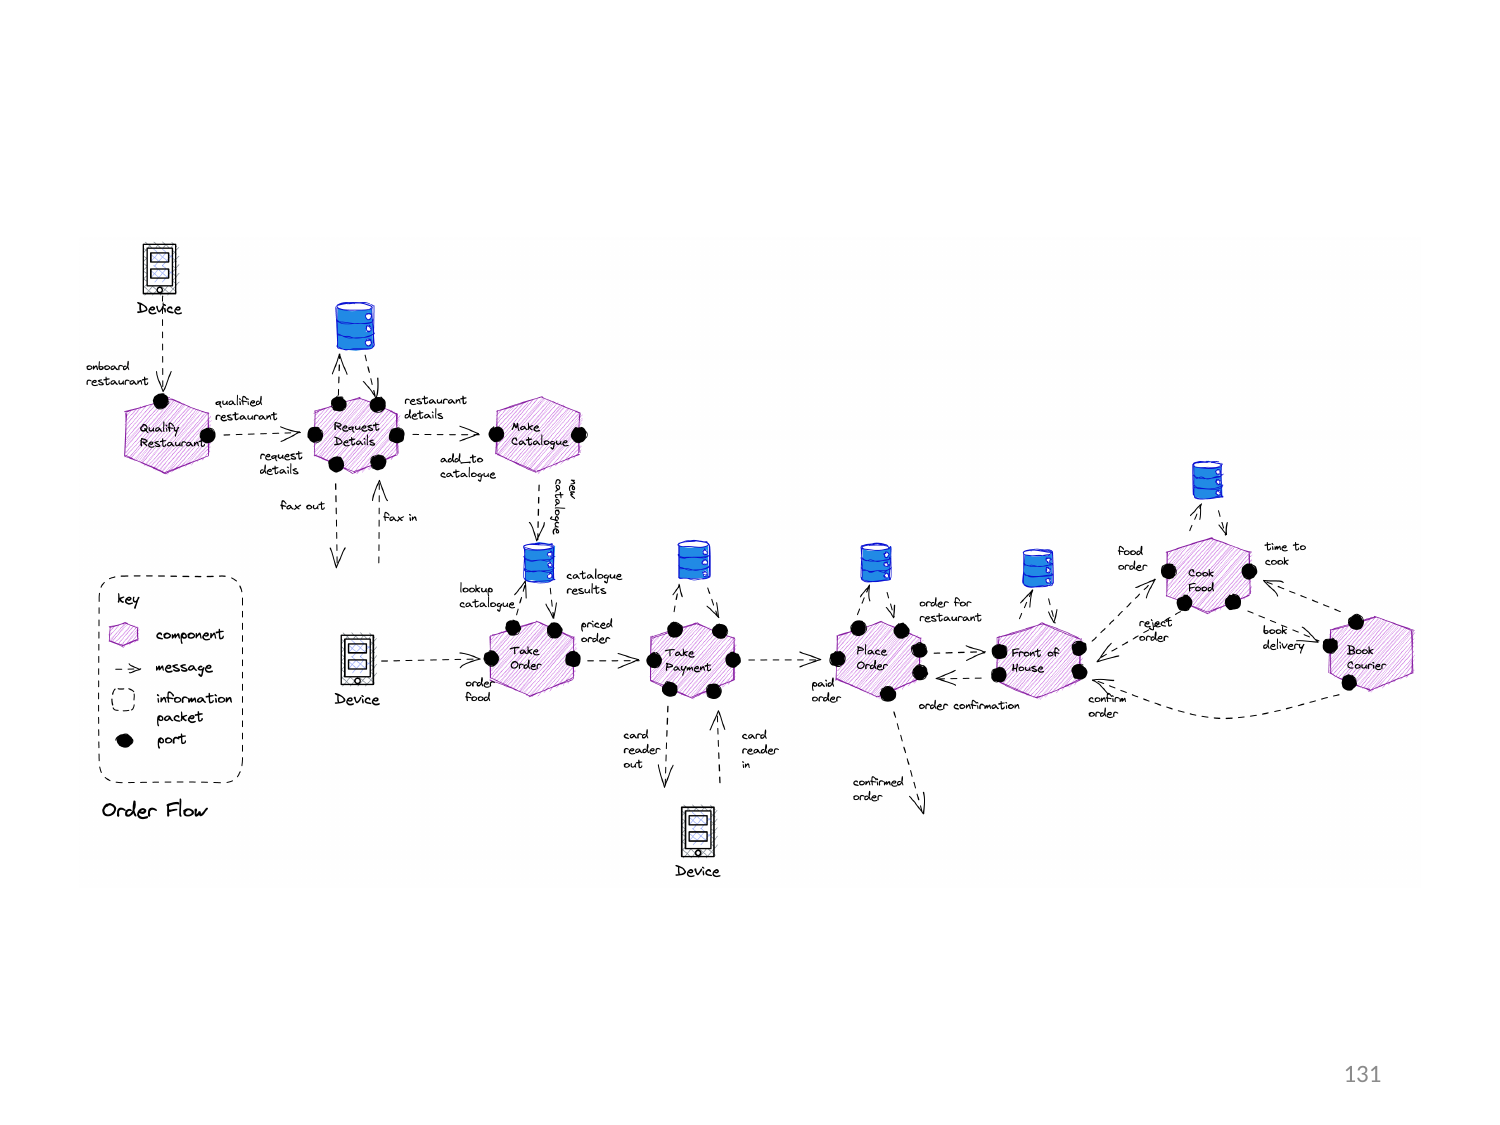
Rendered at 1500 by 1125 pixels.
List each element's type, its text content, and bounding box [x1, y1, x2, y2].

slide_number 131 [1059, 1042, 1397, 1103]
picture [78, 236, 1422, 889]
